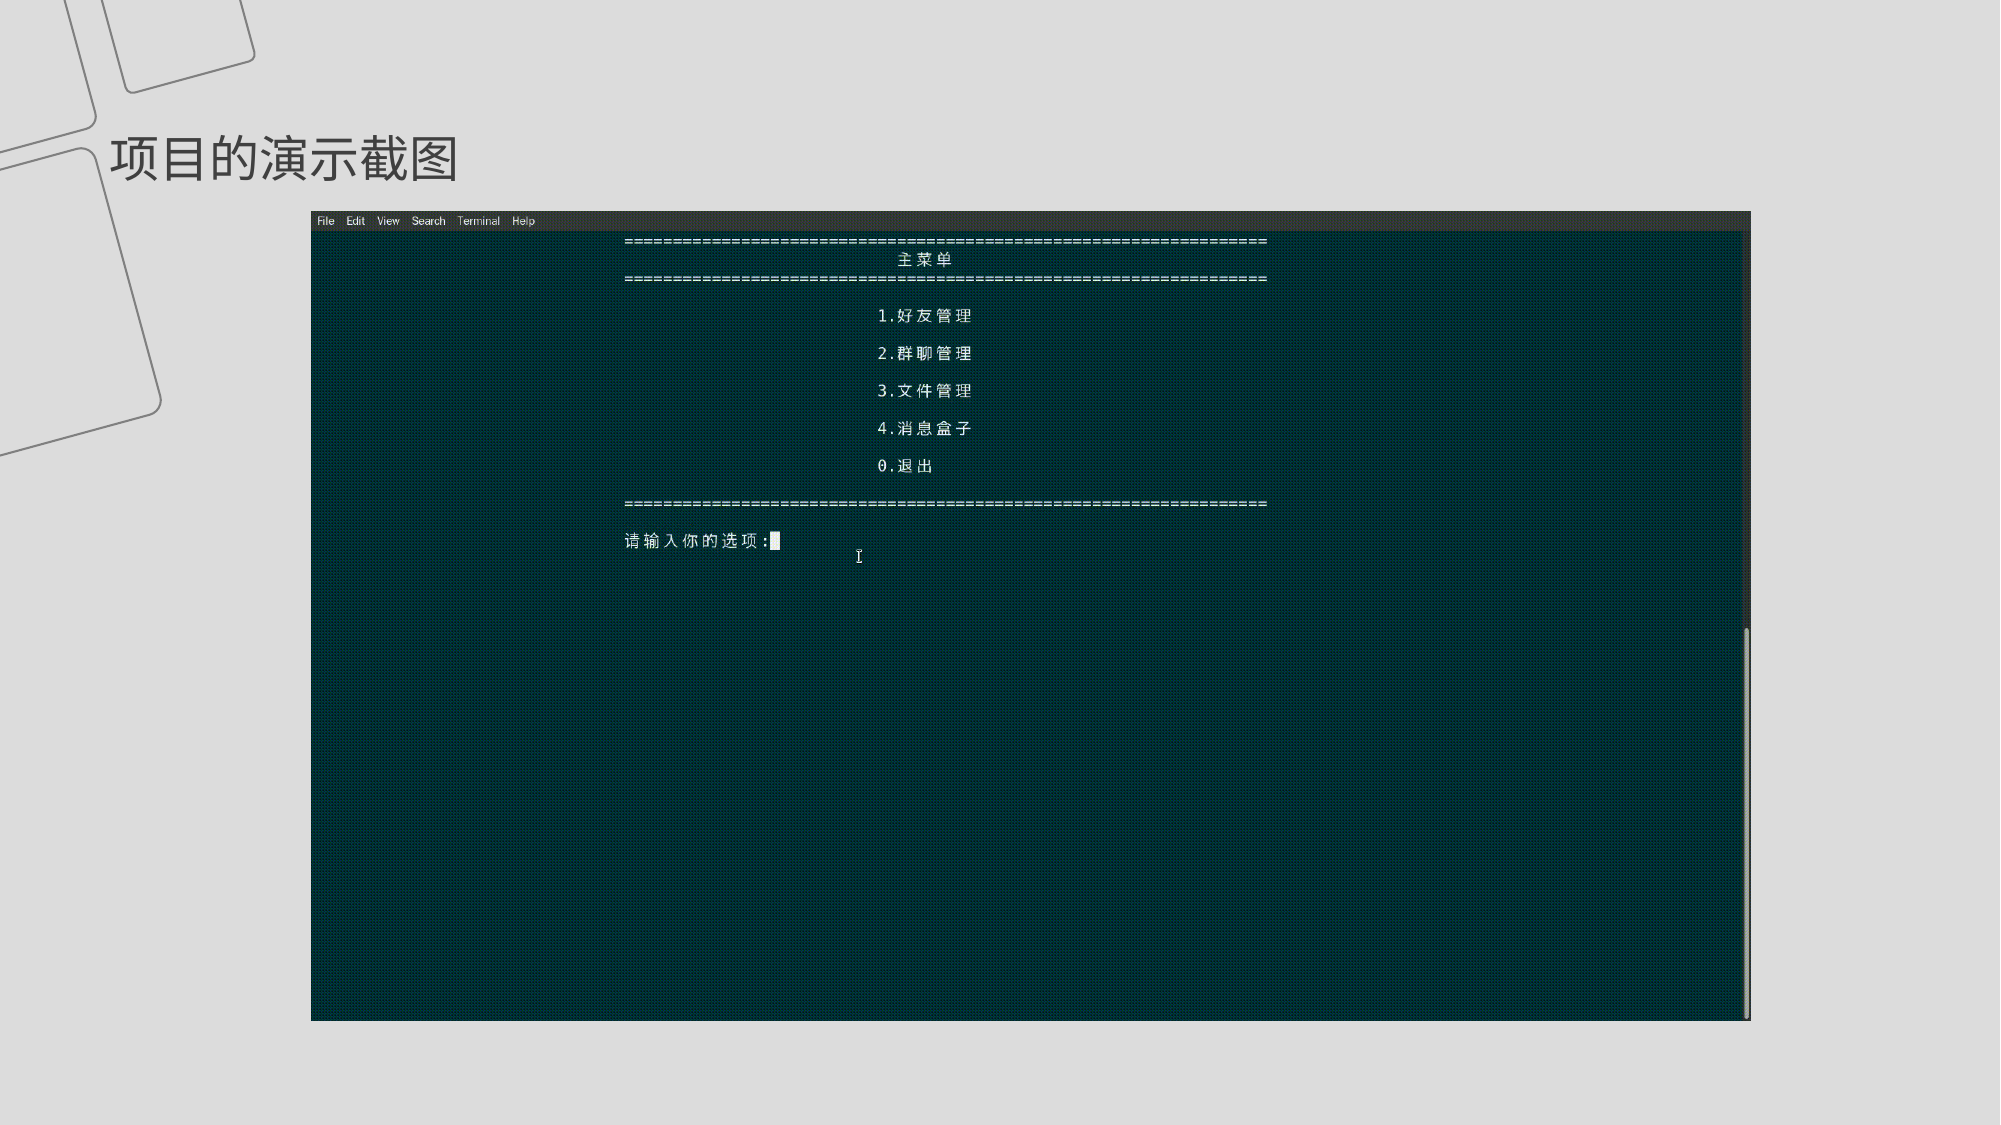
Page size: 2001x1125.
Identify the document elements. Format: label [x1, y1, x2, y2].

text_box [0, 0, 501, 449]
picture [311, 211, 1752, 1021]
